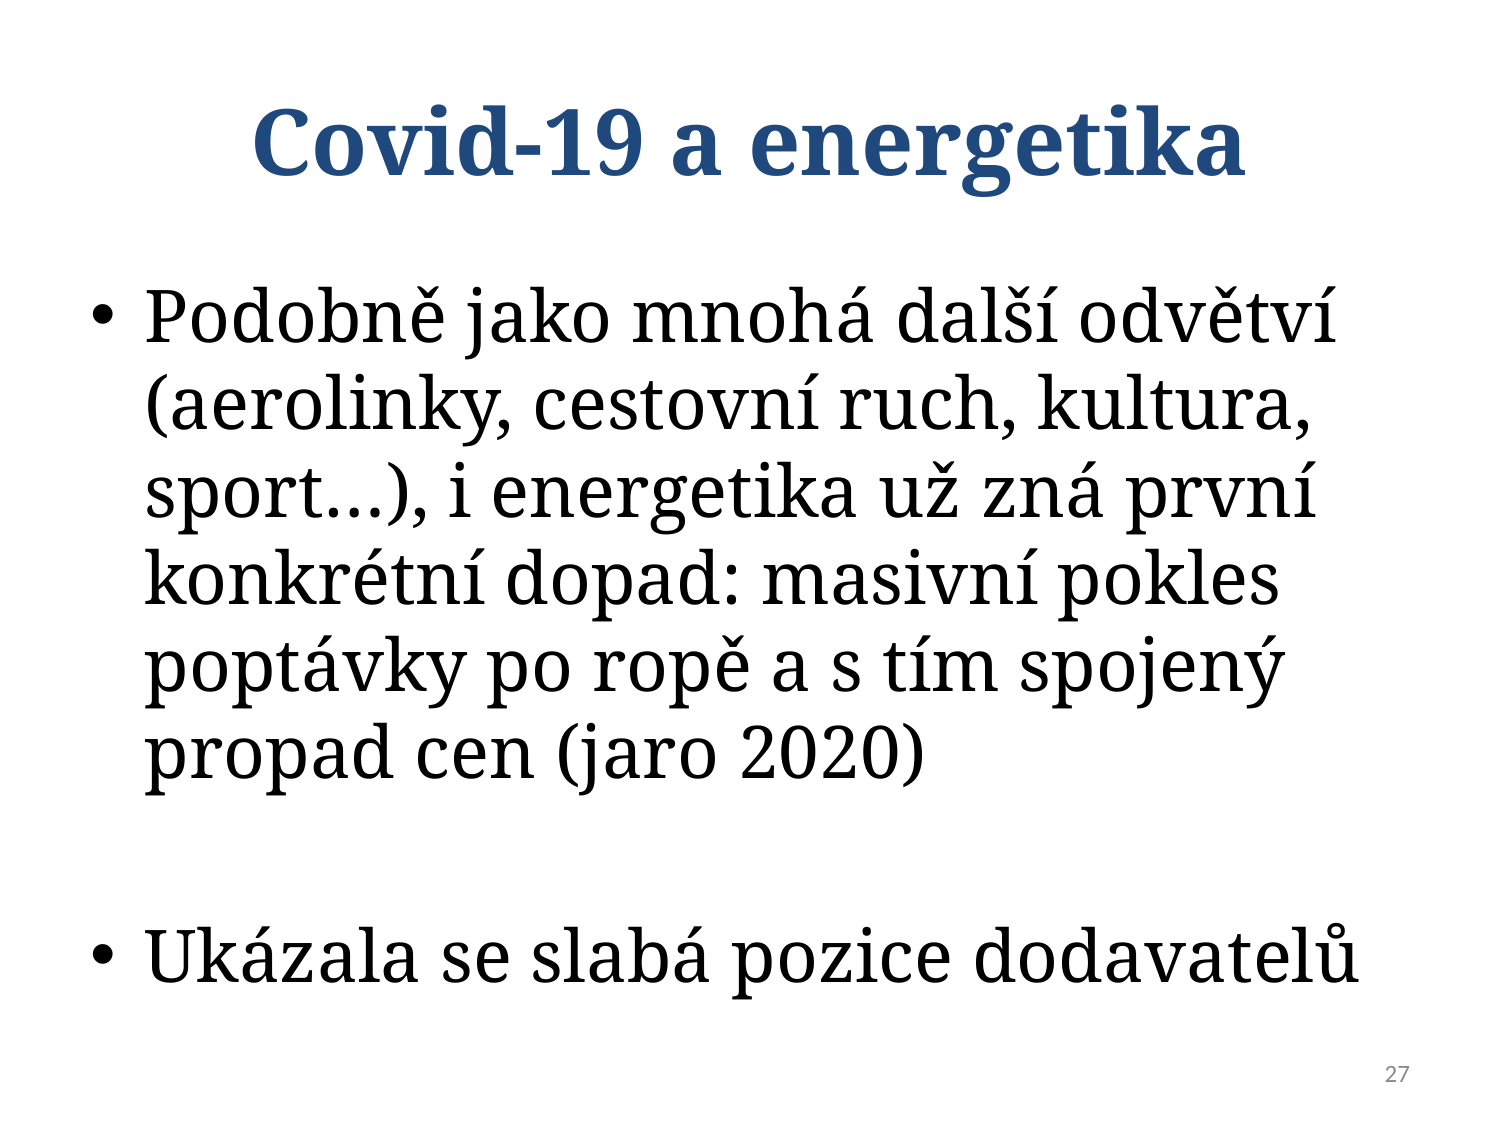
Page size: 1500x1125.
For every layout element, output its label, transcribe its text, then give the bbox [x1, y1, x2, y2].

slide_number 27 [1074, 1042, 1425, 1103]
title Covid-19 a energetika [75, 45, 1425, 233]
list Podobně jako mnohá další odvětví (aerolinky, cestovní ruch, kultura, sport…), i energetika už zná první konkrétní dopad: masivní pokles poptávky po ropě a s tím spojený propad cen (jaro 2020) Ukázala se slabá pozice dodavatelů [75, 262, 1425, 1005]
